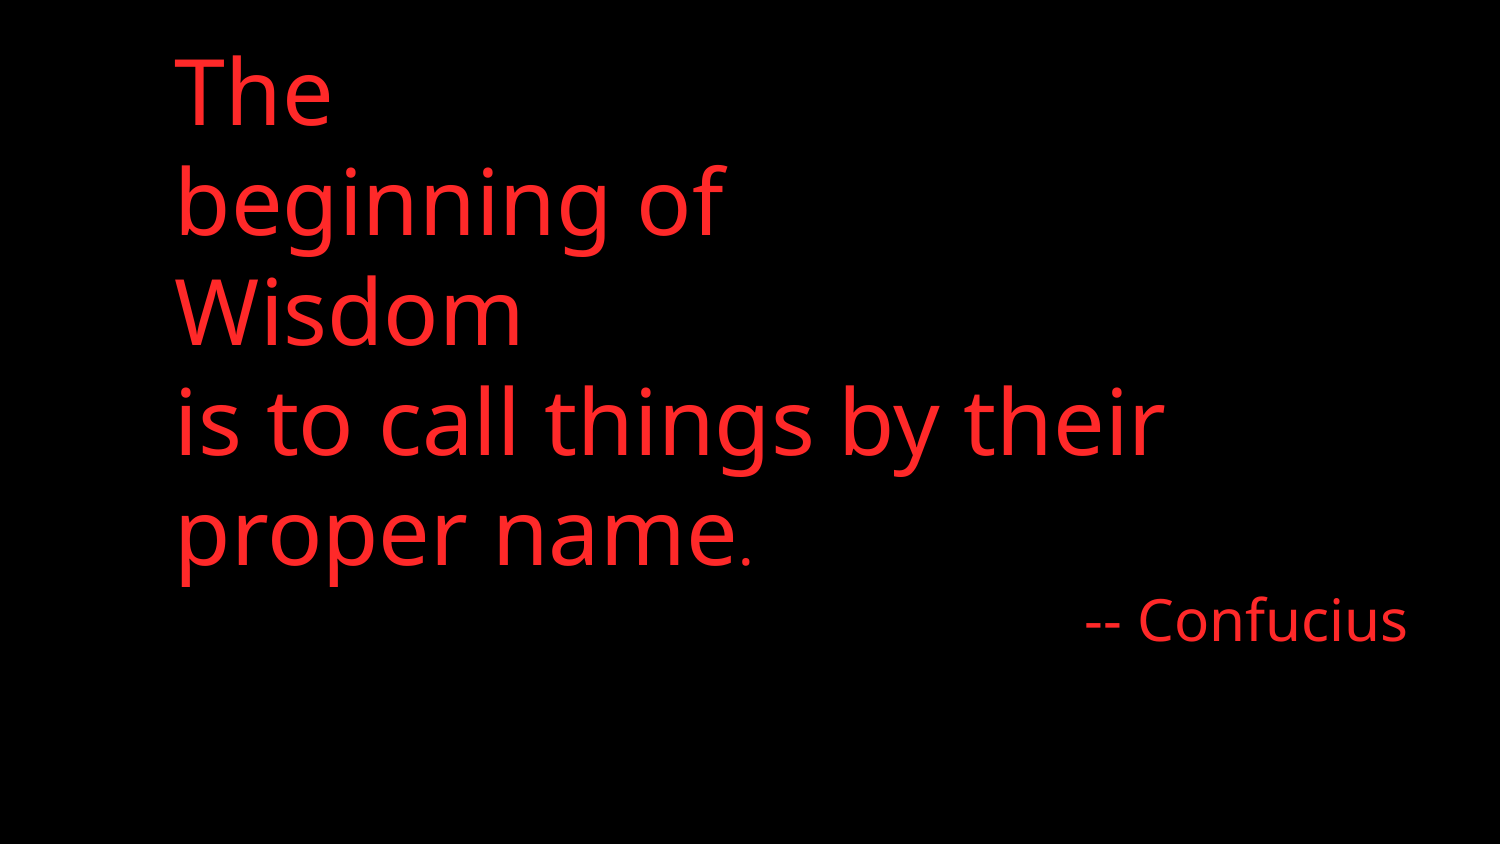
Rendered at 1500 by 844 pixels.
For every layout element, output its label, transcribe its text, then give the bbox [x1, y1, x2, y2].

text_box The beginning of Wisdom is to call things by their proper name. -- Confucius [160, 26, 1423, 731]
